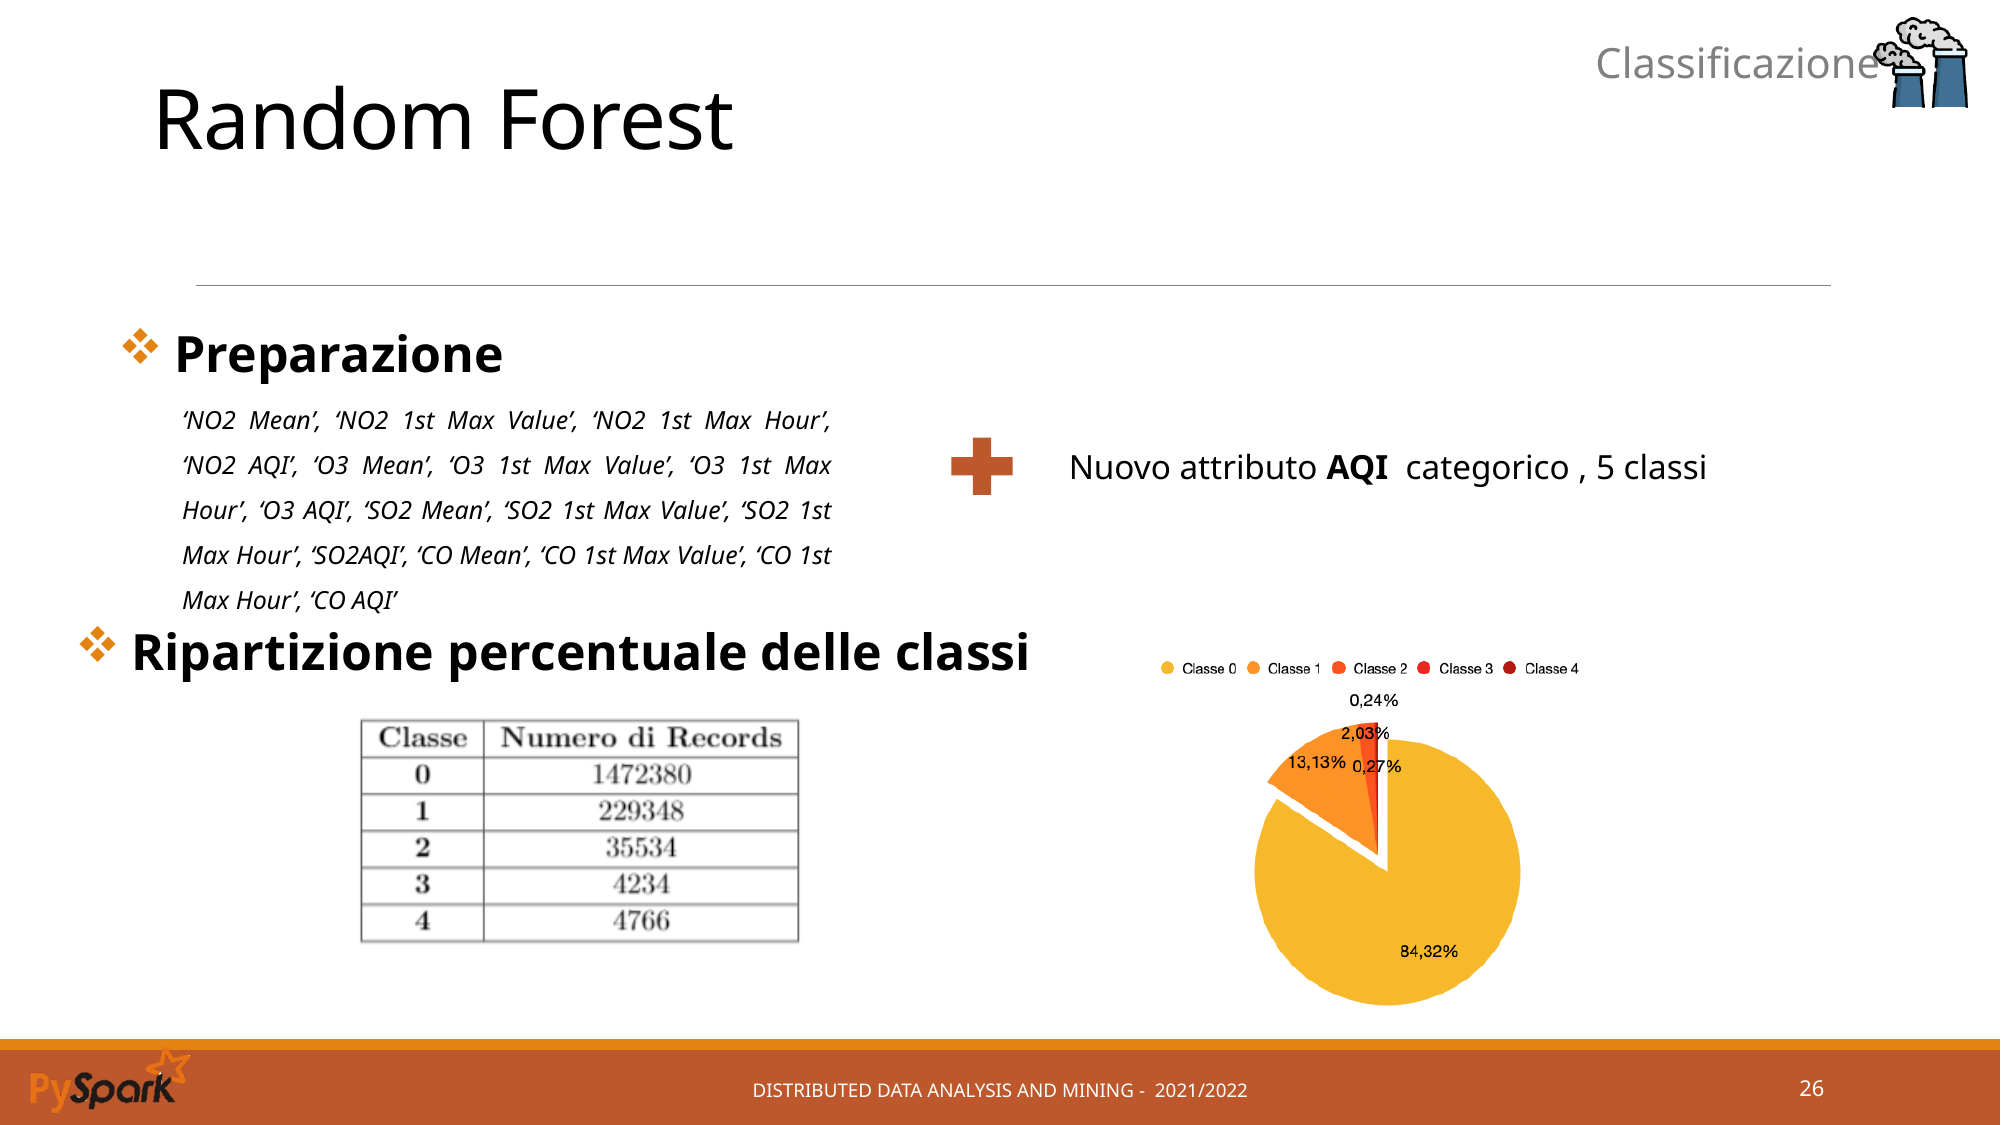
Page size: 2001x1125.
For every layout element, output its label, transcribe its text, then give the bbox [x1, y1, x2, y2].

text_box Preparazione [103, 315, 533, 391]
text_box Classificazione [1580, 29, 1870, 95]
picture [351, 707, 811, 952]
text_box ‘NO2 Mean’, ‘NO2 1st Max Value’, ‘NO2 1st Max Hour’, ‘NO2 AQI’, ‘O3 Mean’, ‘O3 1st Max Value’, ‘O3 1st Max Hour’, ‘O3 AQI’, ‘SO2 Mean’, ‘SO2 1st Max Value’, ‘SO2 1st Max Hour’, ‘SO2AQI’, ‘CO Mean’, ‘CO 1st Max Value’, ‘CO 1st Max Hour’, ‘CO AQI’ [167, 382, 848, 612]
text_box Nuovo attributo AQI categorico , 5 classi [1053, 438, 1724, 494]
picture [28, 1030, 191, 1125]
footer Distributed Data Analysis and Mining - 2021/2022 [604, 1059, 1396, 1120]
picture [1873, 16, 1969, 109]
picture [1099, 619, 1613, 1038]
text_box [950, 436, 1014, 496]
slide_number 26 [1624, 1059, 1840, 1120]
title Random Forest [138, 41, 1338, 207]
text_box Ripartizione percentuale delle classi [60, 612, 1060, 688]
